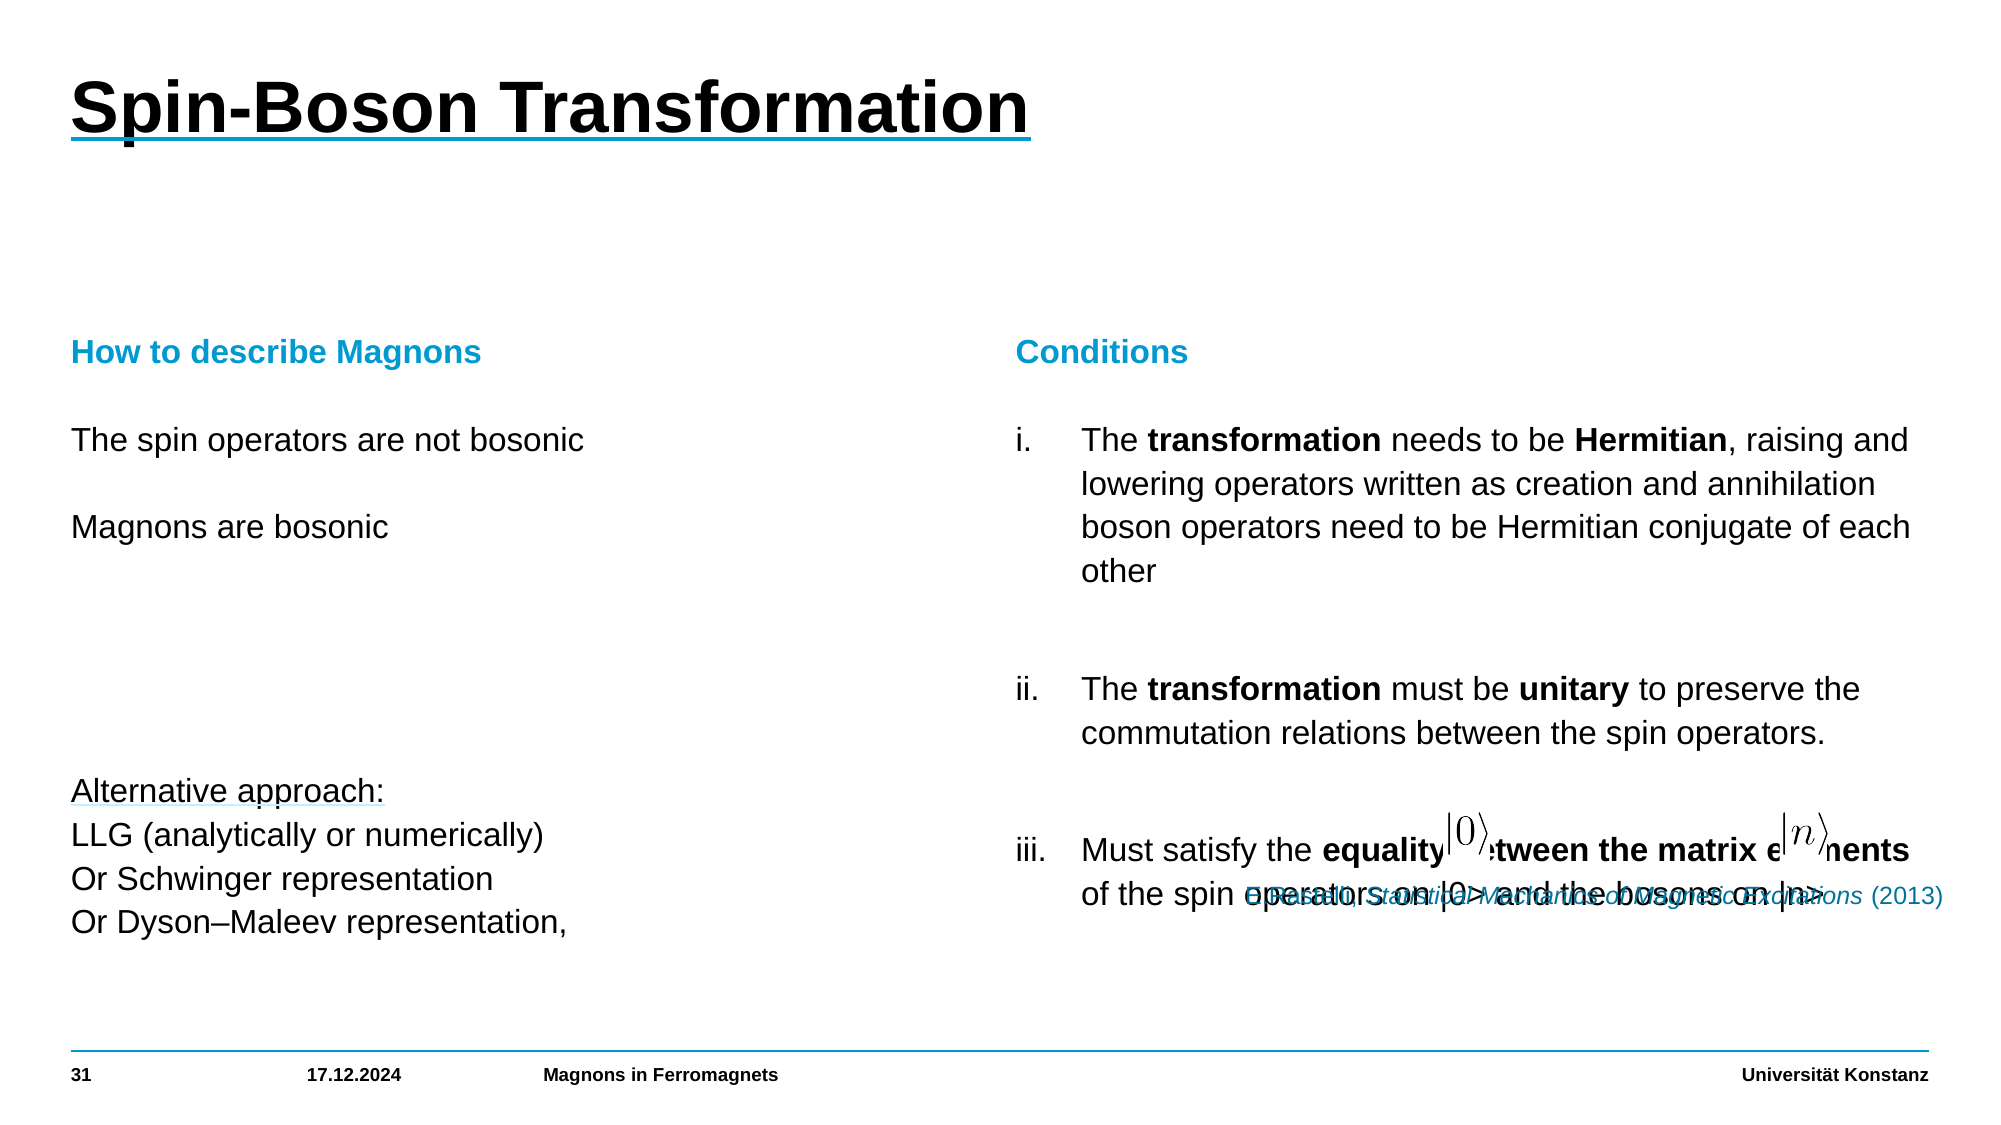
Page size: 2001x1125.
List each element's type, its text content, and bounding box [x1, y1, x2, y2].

slide_number 31 [70, 1058, 276, 1094]
text_box [1441, 811, 1492, 874]
text_box [1777, 811, 1829, 874]
picture [1783, 812, 1828, 855]
list Conditions The transformation needs to be Hermitian, raising and lowering operators written as creation and annihilation boson operators need to be Hermitian conjugate of each other The transformation must be unitary to preserve the commutation relations between the spin operators. Must satisfy the equality between the matrix elements of the spin operators on |0> and the bosons on |n> [1015, 326, 1930, 1000]
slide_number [306, 1058, 512, 1094]
footer Magnons in Ferromagnets [543, 1058, 1489, 1094]
text_box E.Rastelli, Statistical Mechanics of Magnetic Excitations (2013) [1230, 871, 1959, 917]
picture [1447, 812, 1488, 855]
list How to describe Magnons The spin operators are not bosonic Magnons are bosonic Alternative approach: LLG (analytically or numerically) Or Schwinger representation Or Dyson–Maleev representation, [70, 326, 985, 1000]
title Spin-Boson Transformation [70, 66, 1457, 268]
